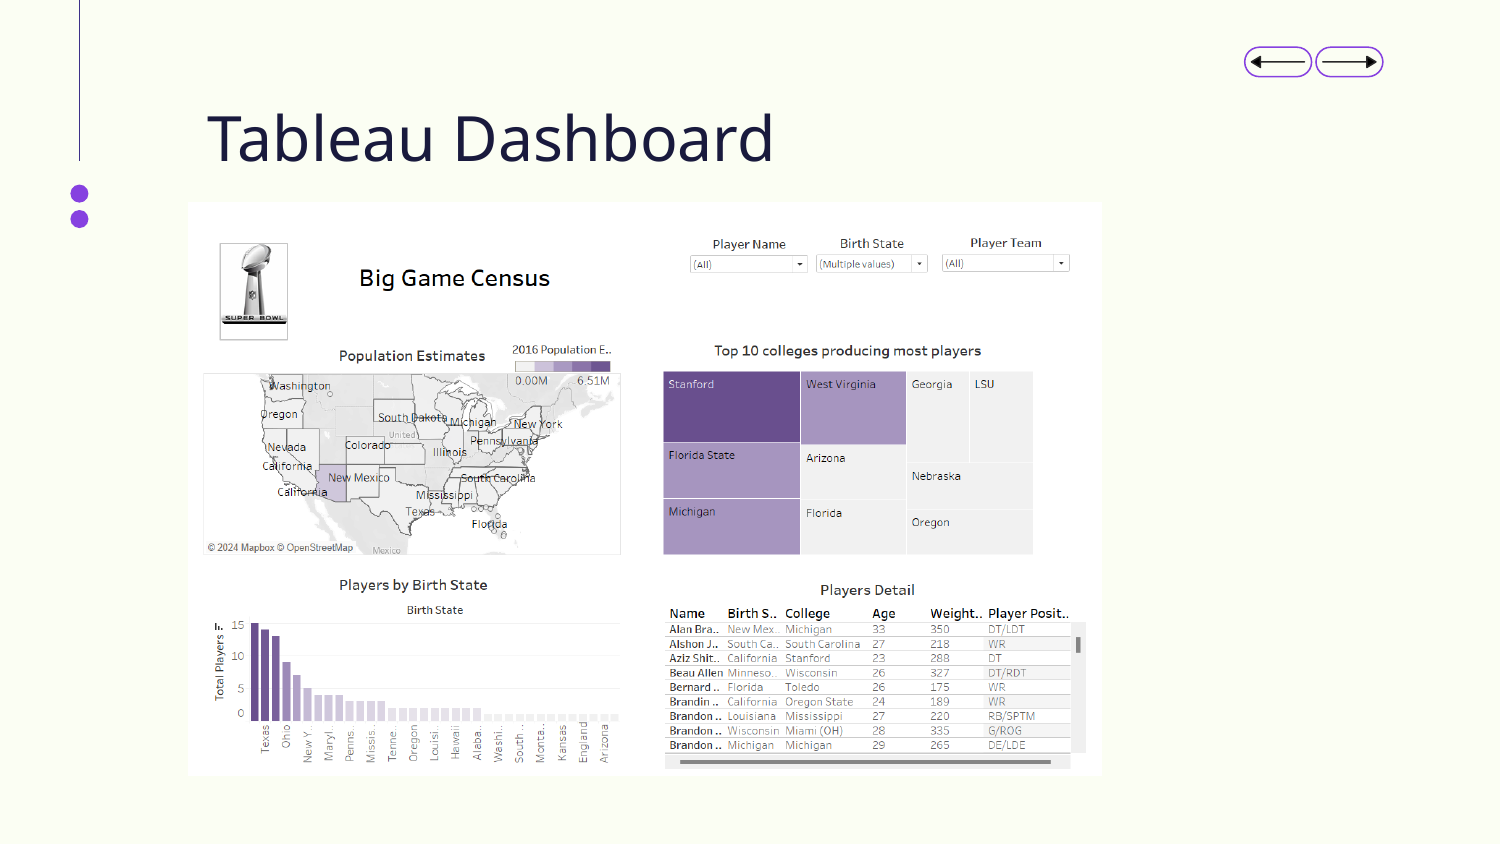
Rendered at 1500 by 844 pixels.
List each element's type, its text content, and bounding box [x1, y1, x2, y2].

text_box [1315, 47, 1383, 77]
title Tableau Dashboard [154, 84, 830, 179]
text_box [1244, 47, 1312, 77]
text_box [1251, 56, 1305, 68]
picture [188, 201, 1102, 777]
text_box [1322, 56, 1376, 68]
